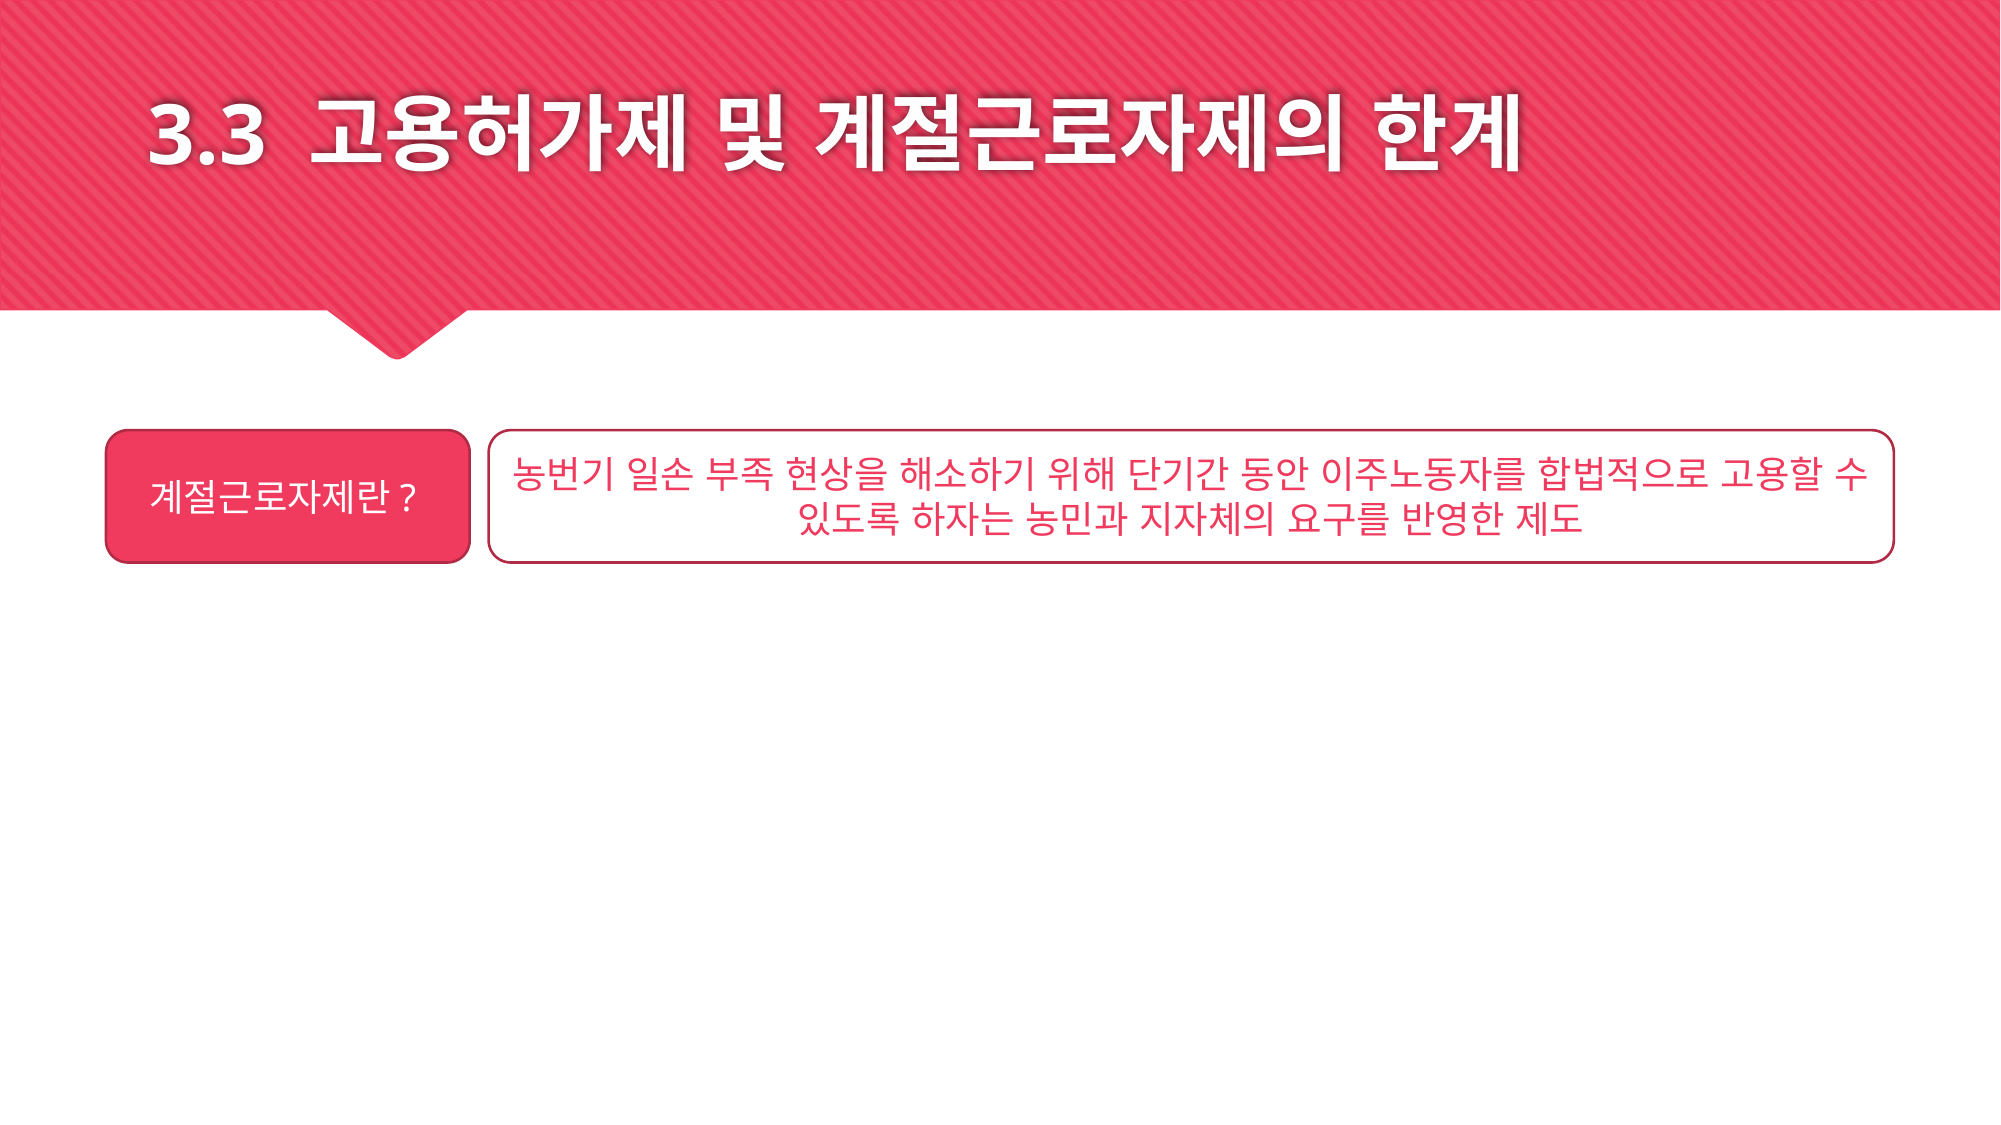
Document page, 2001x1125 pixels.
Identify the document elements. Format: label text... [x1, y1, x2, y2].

title 3.3 고용허가제 및 계절근로자제의 한계 [132, 73, 1988, 233]
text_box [105, 429, 1895, 563]
